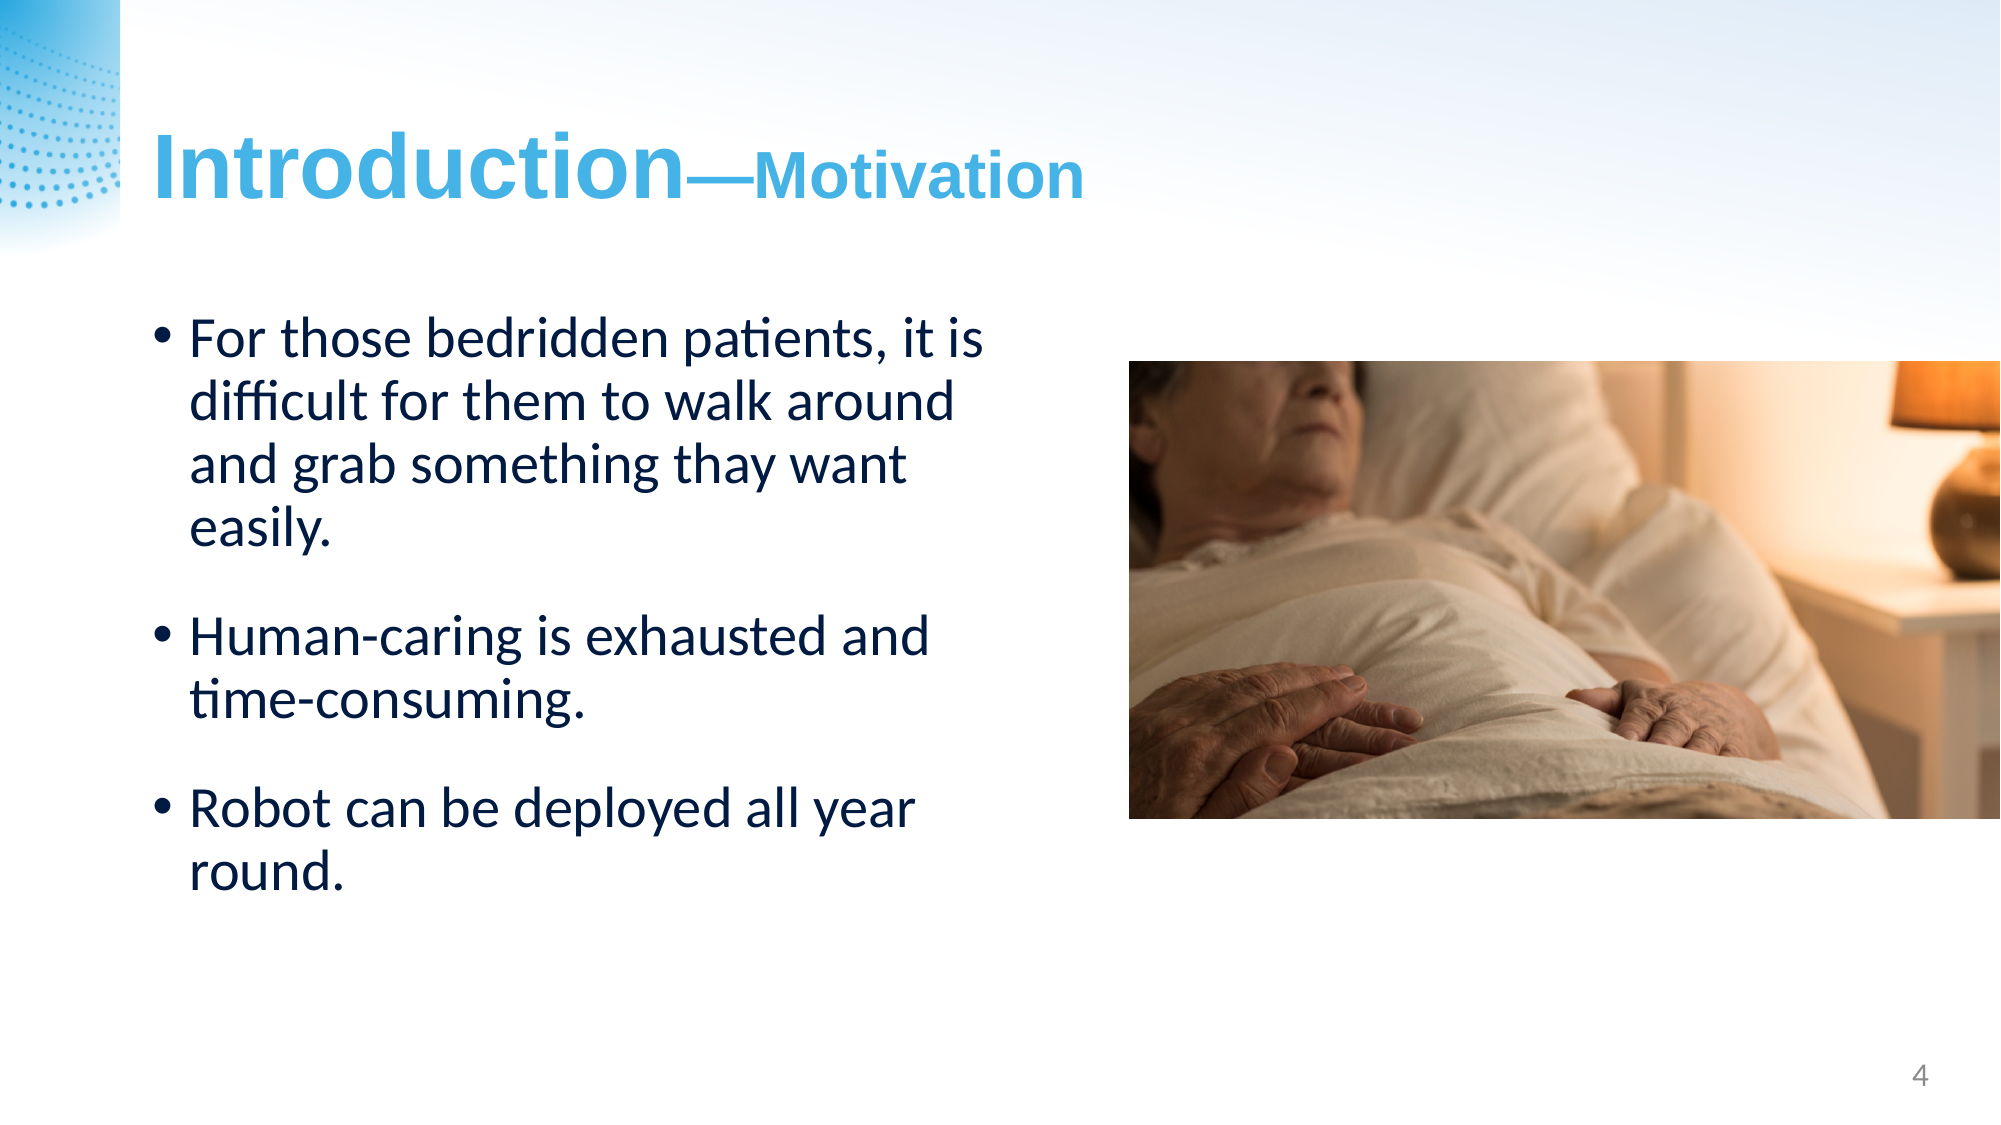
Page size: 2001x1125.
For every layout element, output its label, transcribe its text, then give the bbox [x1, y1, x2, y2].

slide_number 3 [1493, 1042, 1944, 1103]
list For those bedridden patients, it is difficult for them to walk around and grab something thay want easily. Human-caring is exhausted and time-consuming. Robot can be deployed all year round. [137, 299, 1019, 1103]
title Introduction―Motivation [137, 59, 1863, 278]
picture [1129, 361, 2000, 819]
picture [0, 0, 121, 298]
